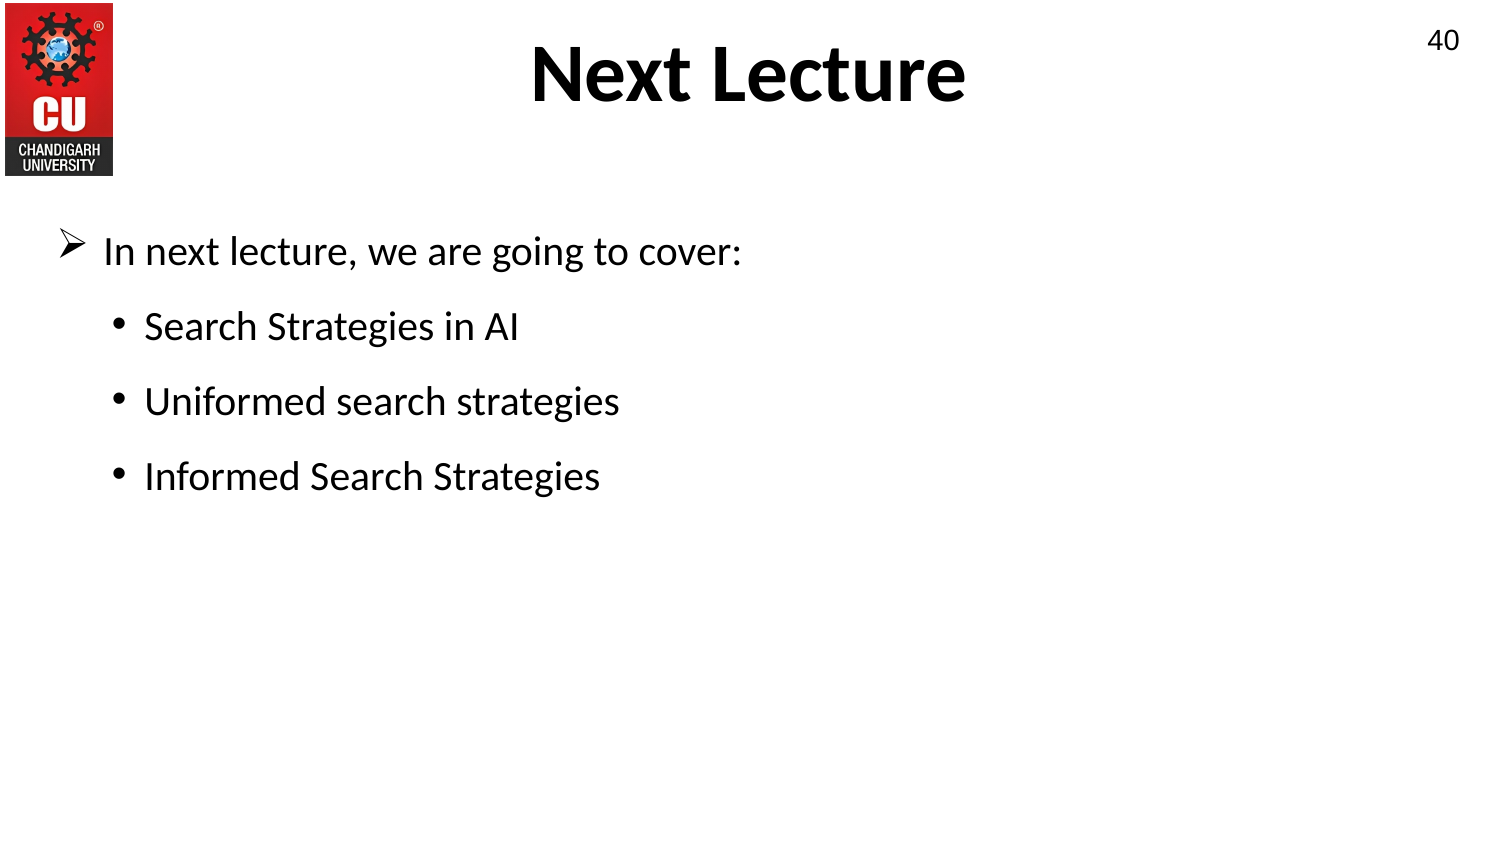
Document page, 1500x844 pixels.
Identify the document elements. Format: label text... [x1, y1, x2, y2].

picture [5, 3, 113, 10]
text_box In next lecture, we are going to cover: Search Strategies in AI Uniformed search strategies Informed Search Strategies [41, 191, 1459, 506]
picture [5, 143, 113, 176]
text_box Next Lecture [5, 10, 1492, 143]
